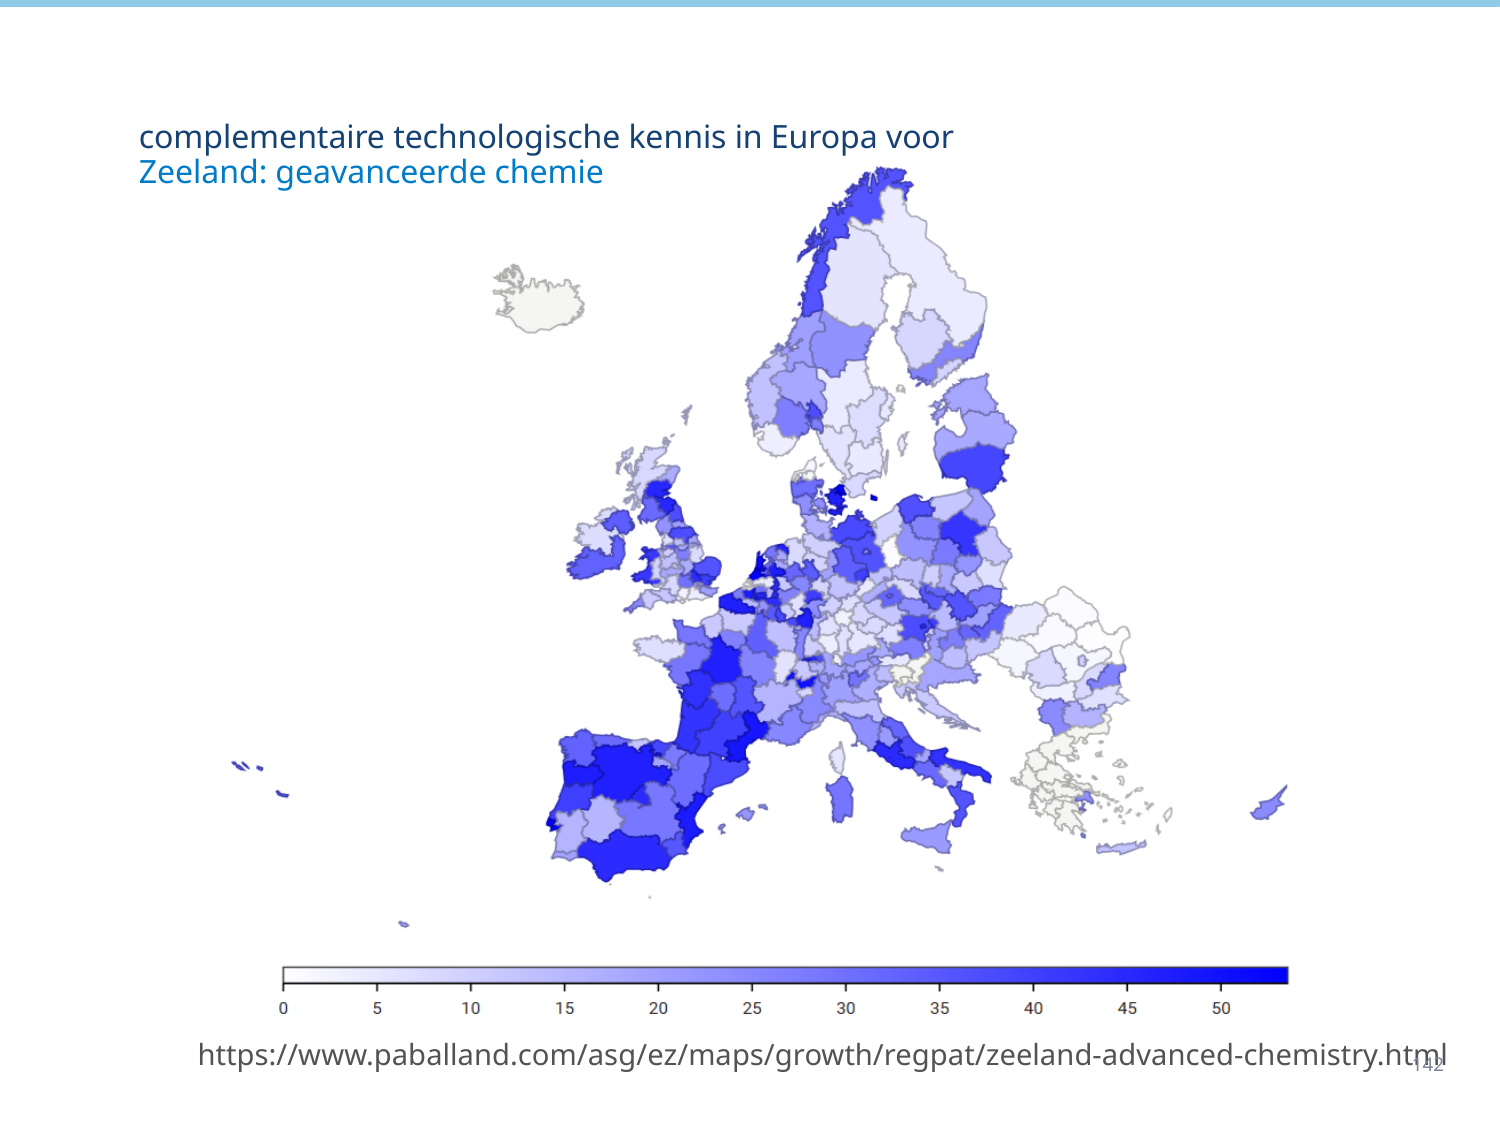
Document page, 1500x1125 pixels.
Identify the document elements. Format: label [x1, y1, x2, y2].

slide_number [1396, 1034, 1500, 1096]
picture [206, 148, 1318, 1029]
text_box [182, 1028, 1483, 1083]
title [123, 113, 1445, 297]
